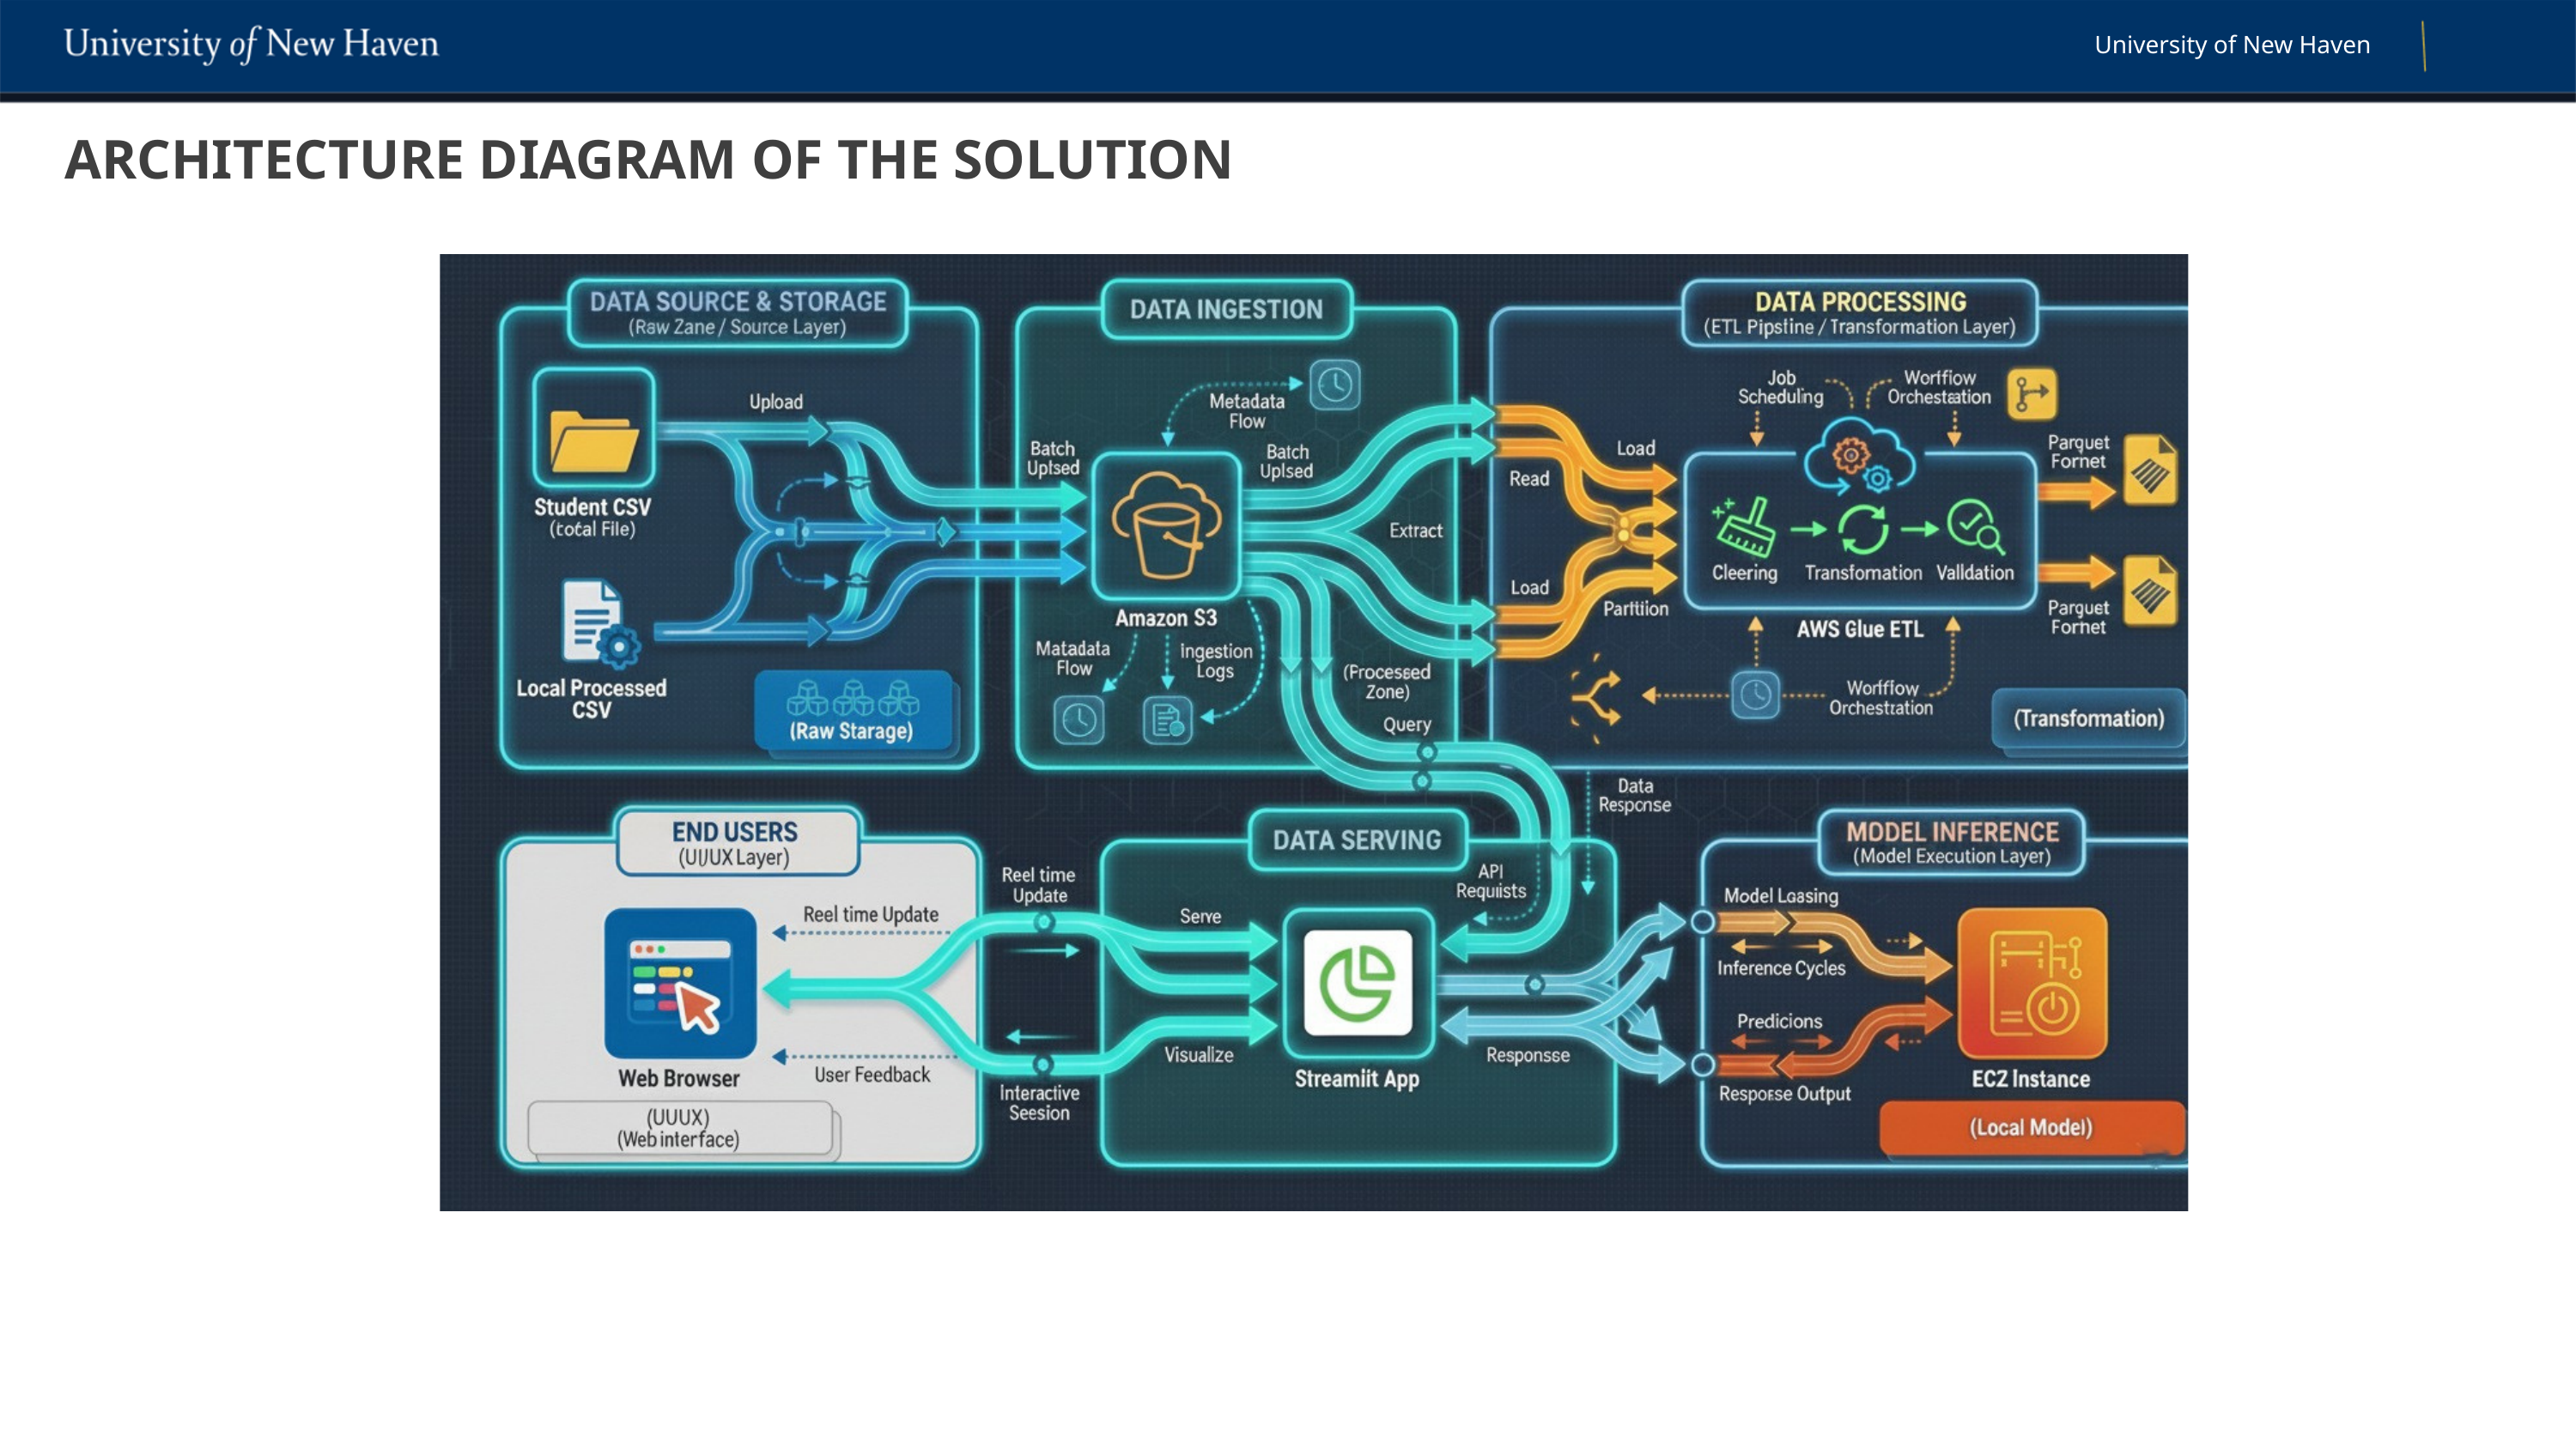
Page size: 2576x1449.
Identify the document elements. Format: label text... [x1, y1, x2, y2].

text_box ARCHITECTURE DIAGRAM OF THE SOLUTION [64, 113, 1353, 190]
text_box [440, 253, 2189, 1211]
text_box [0, 0, 2576, 111]
text_box University of New Haven [2094, 25, 2393, 59]
